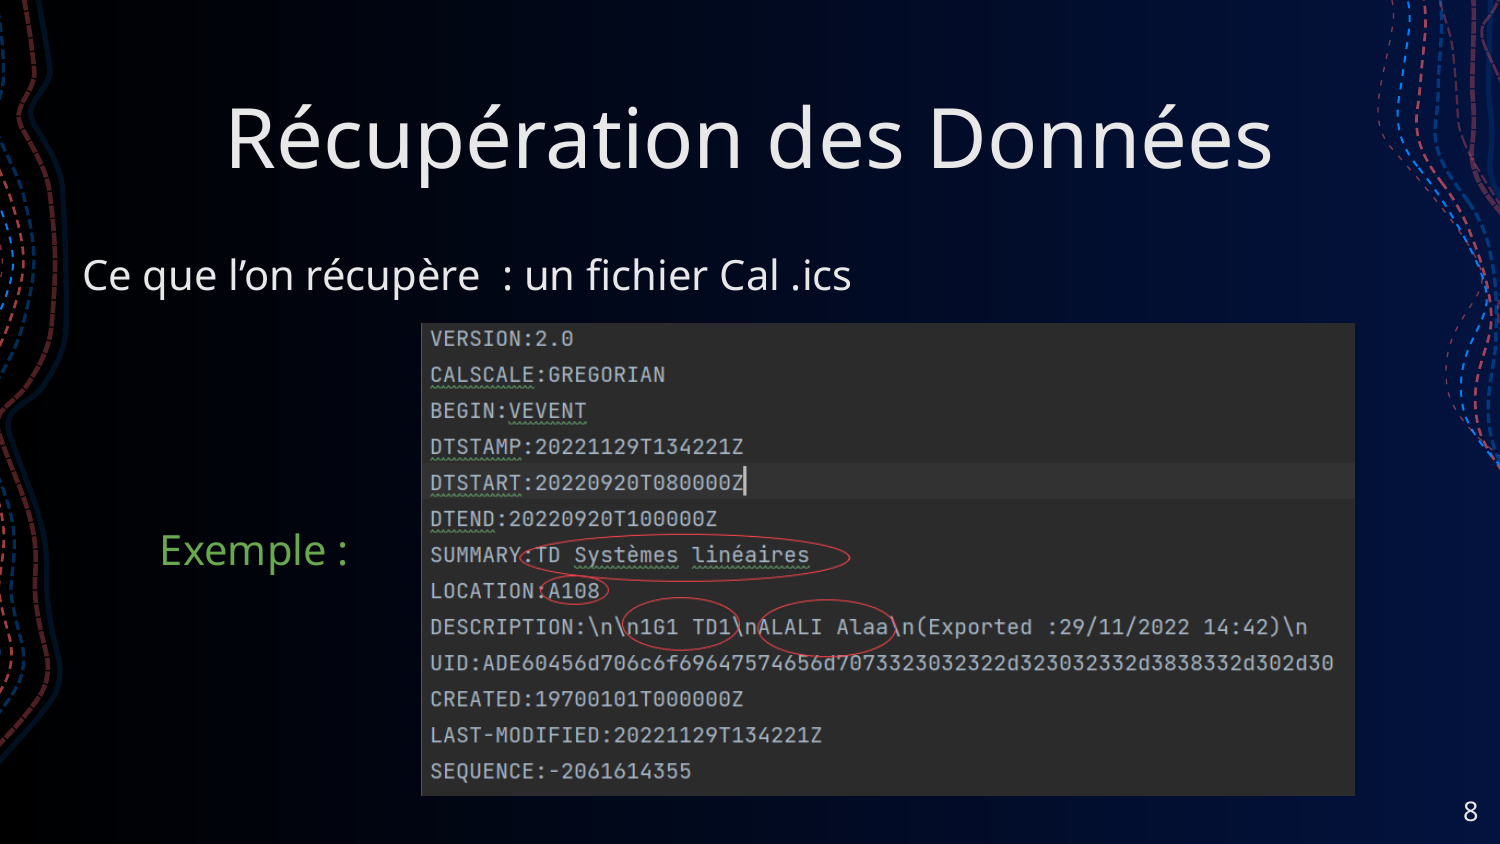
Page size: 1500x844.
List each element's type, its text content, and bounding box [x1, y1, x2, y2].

text_box Ce que l’on récupère : un fichier Cal .ics [67, 233, 1371, 314]
slide_number ‹#› [1403, 779, 1494, 844]
title Récupération des Données [118, 70, 1382, 174]
text_box Exemple : [144, 508, 416, 589]
picture [421, 323, 1356, 797]
